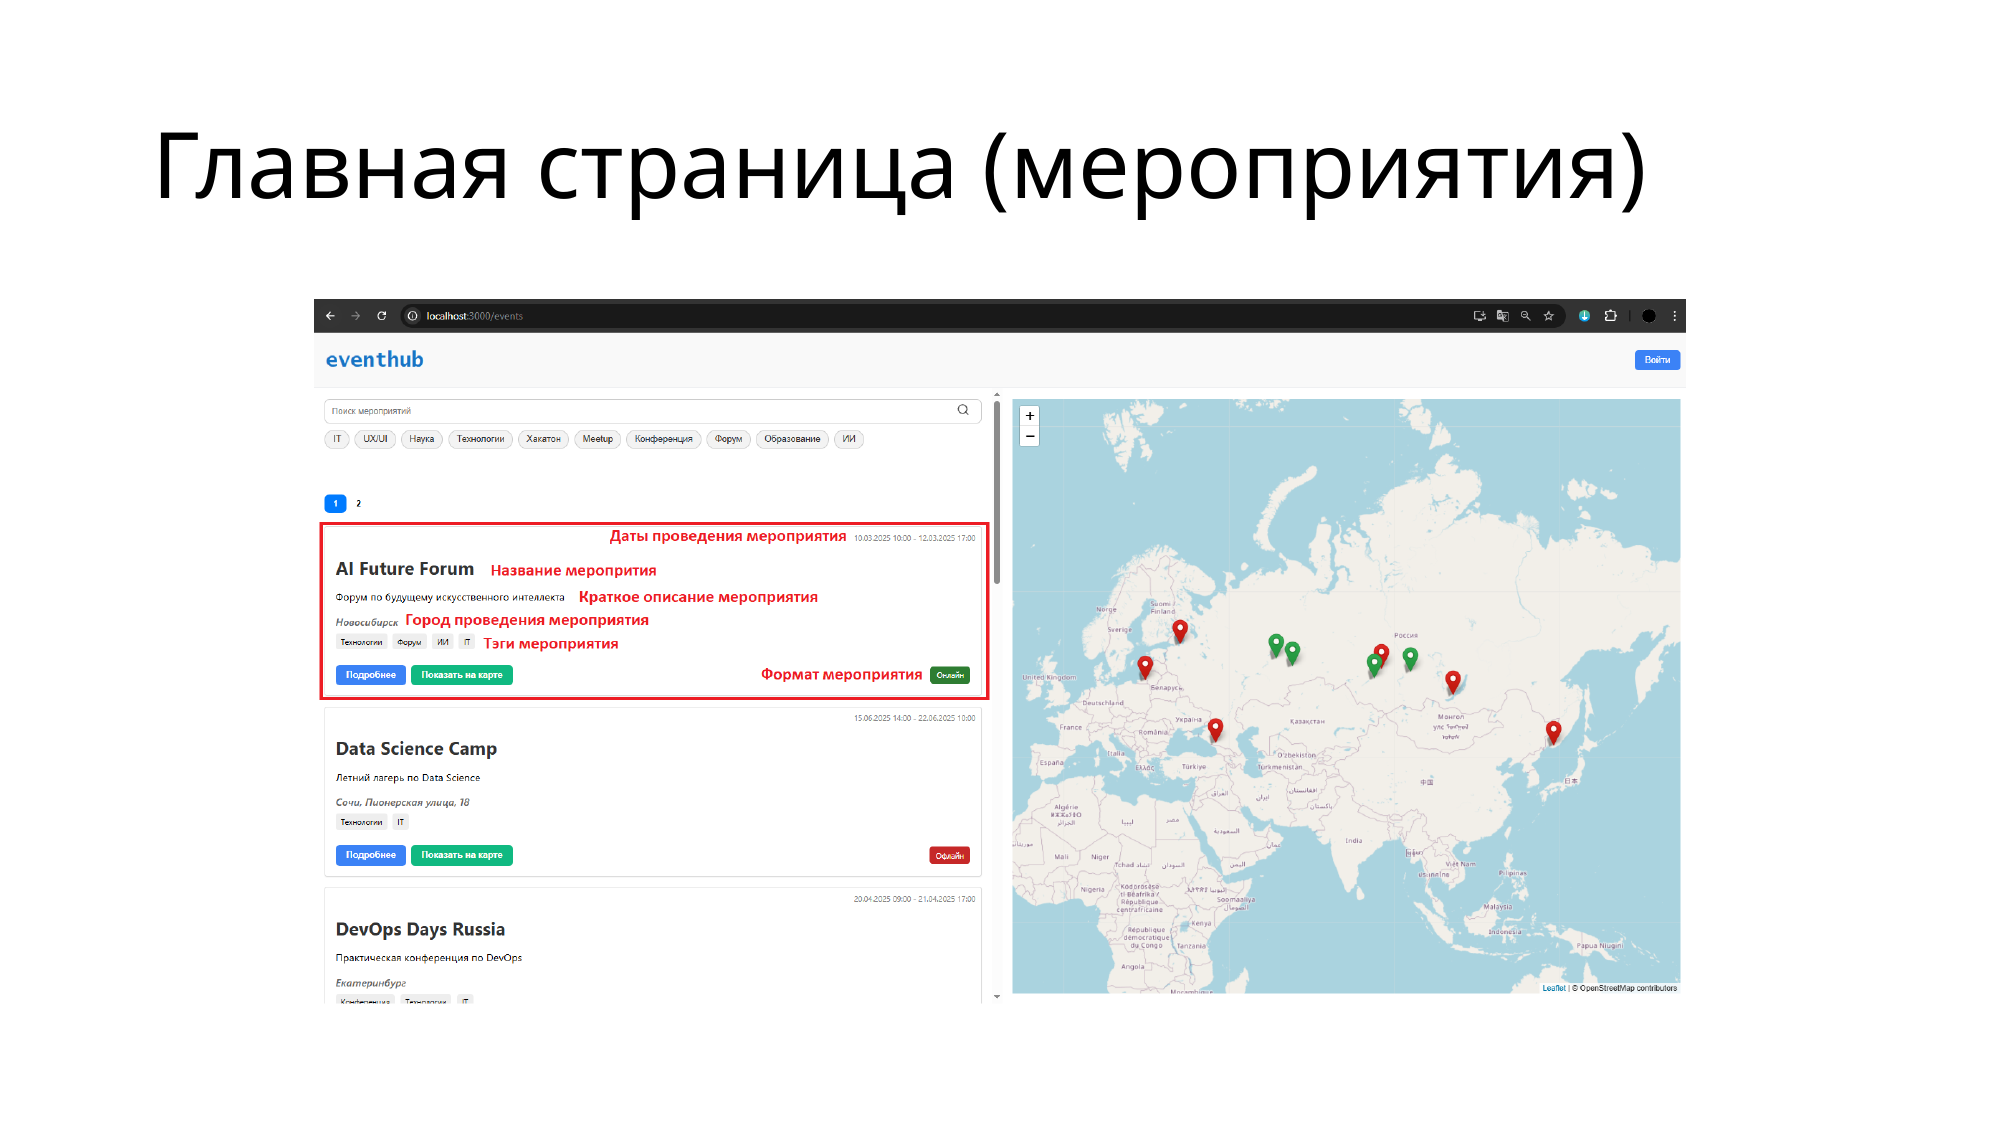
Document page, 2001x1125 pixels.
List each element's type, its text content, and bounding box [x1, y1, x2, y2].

title Главная страница (мероприятия) [137, 59, 1863, 278]
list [314, 299, 1686, 1014]
